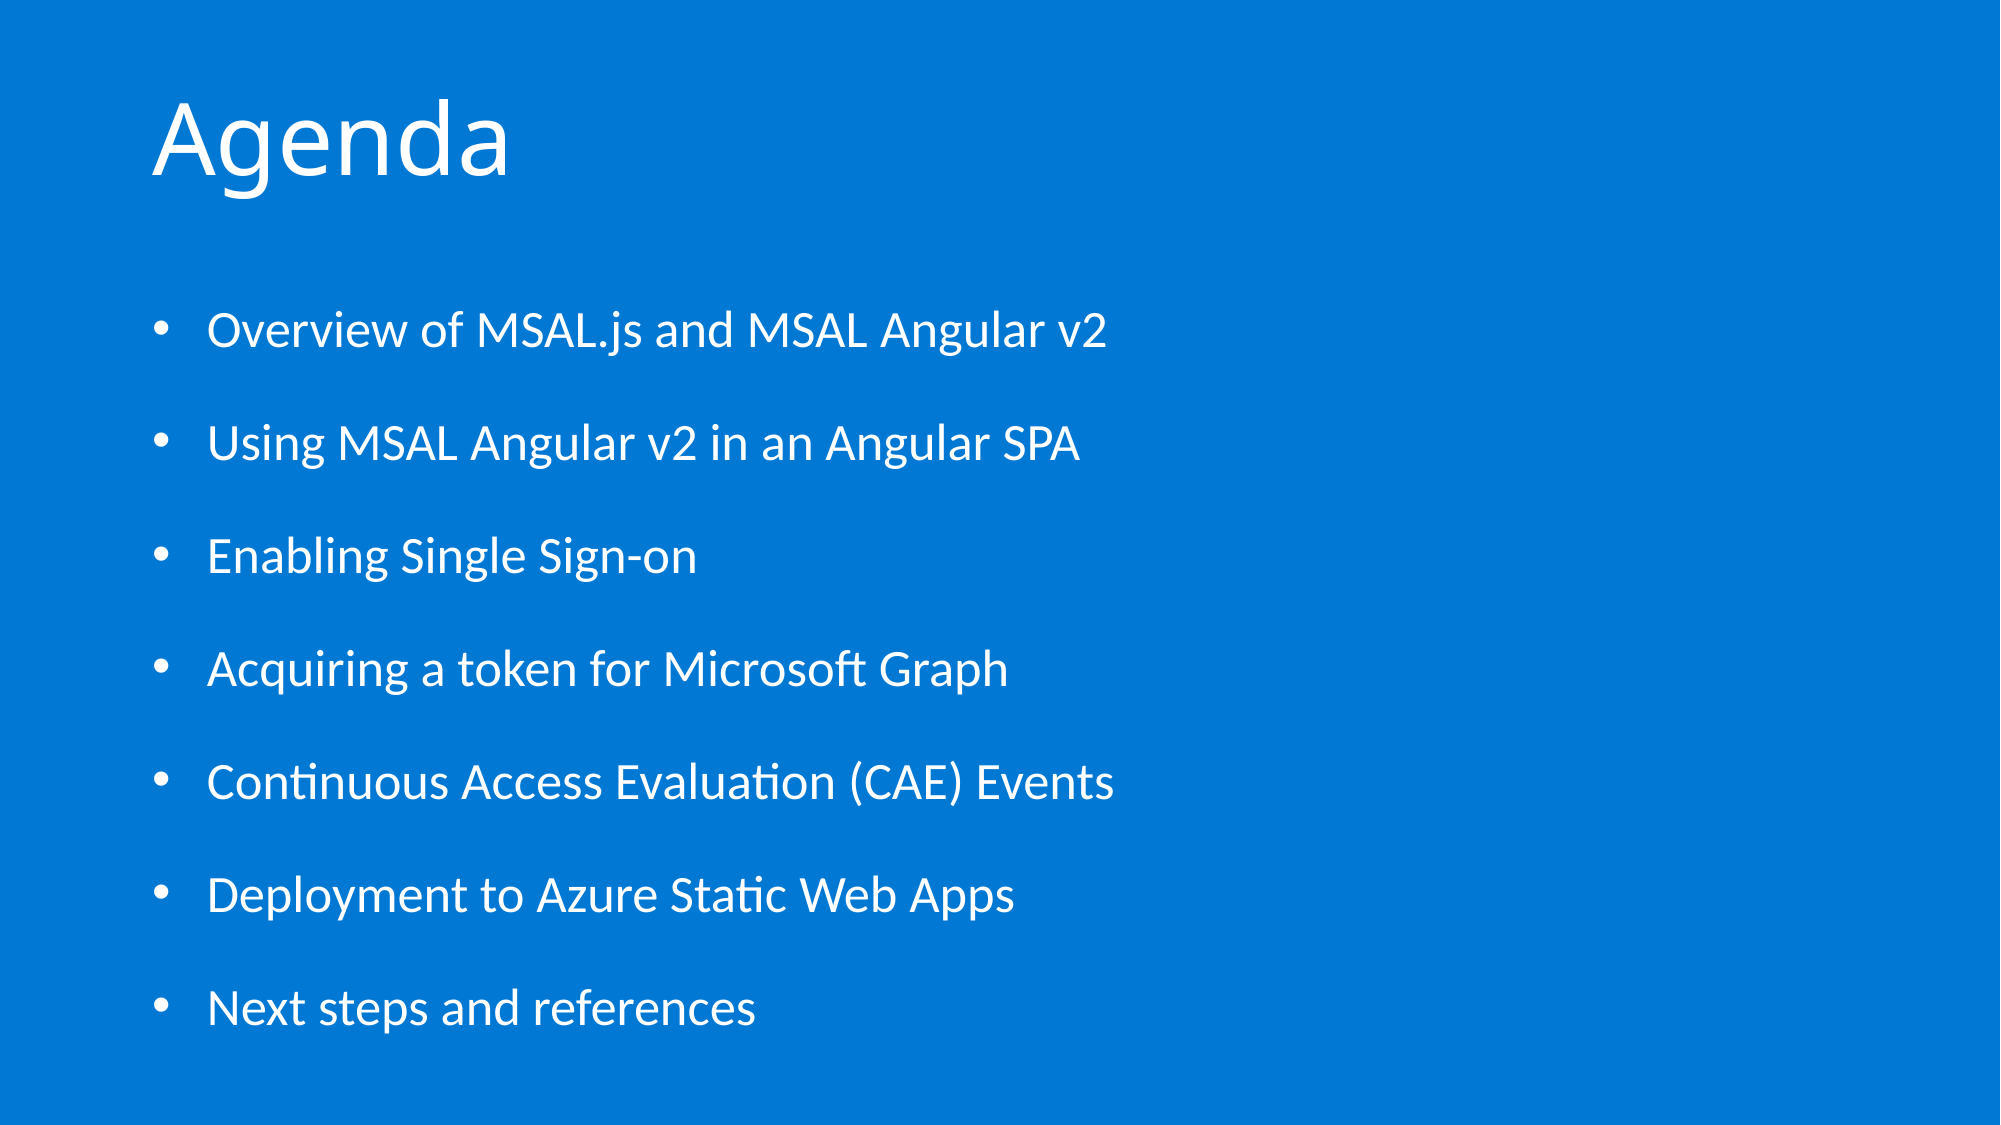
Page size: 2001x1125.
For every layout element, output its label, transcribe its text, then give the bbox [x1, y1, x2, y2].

text_box Agenda [137, 81, 1863, 210]
text_box Overview of MSAL.js and MSAL Angular v2 Using MSAL Angular v2 in an Angular SPA Enabling Single Sign-on Acquiring a token for Microsoft Graph Continuous Access Evaluation (CAE) Events Deployment to Azure Static Web Apps Next steps and references [137, 256, 1863, 1048]
